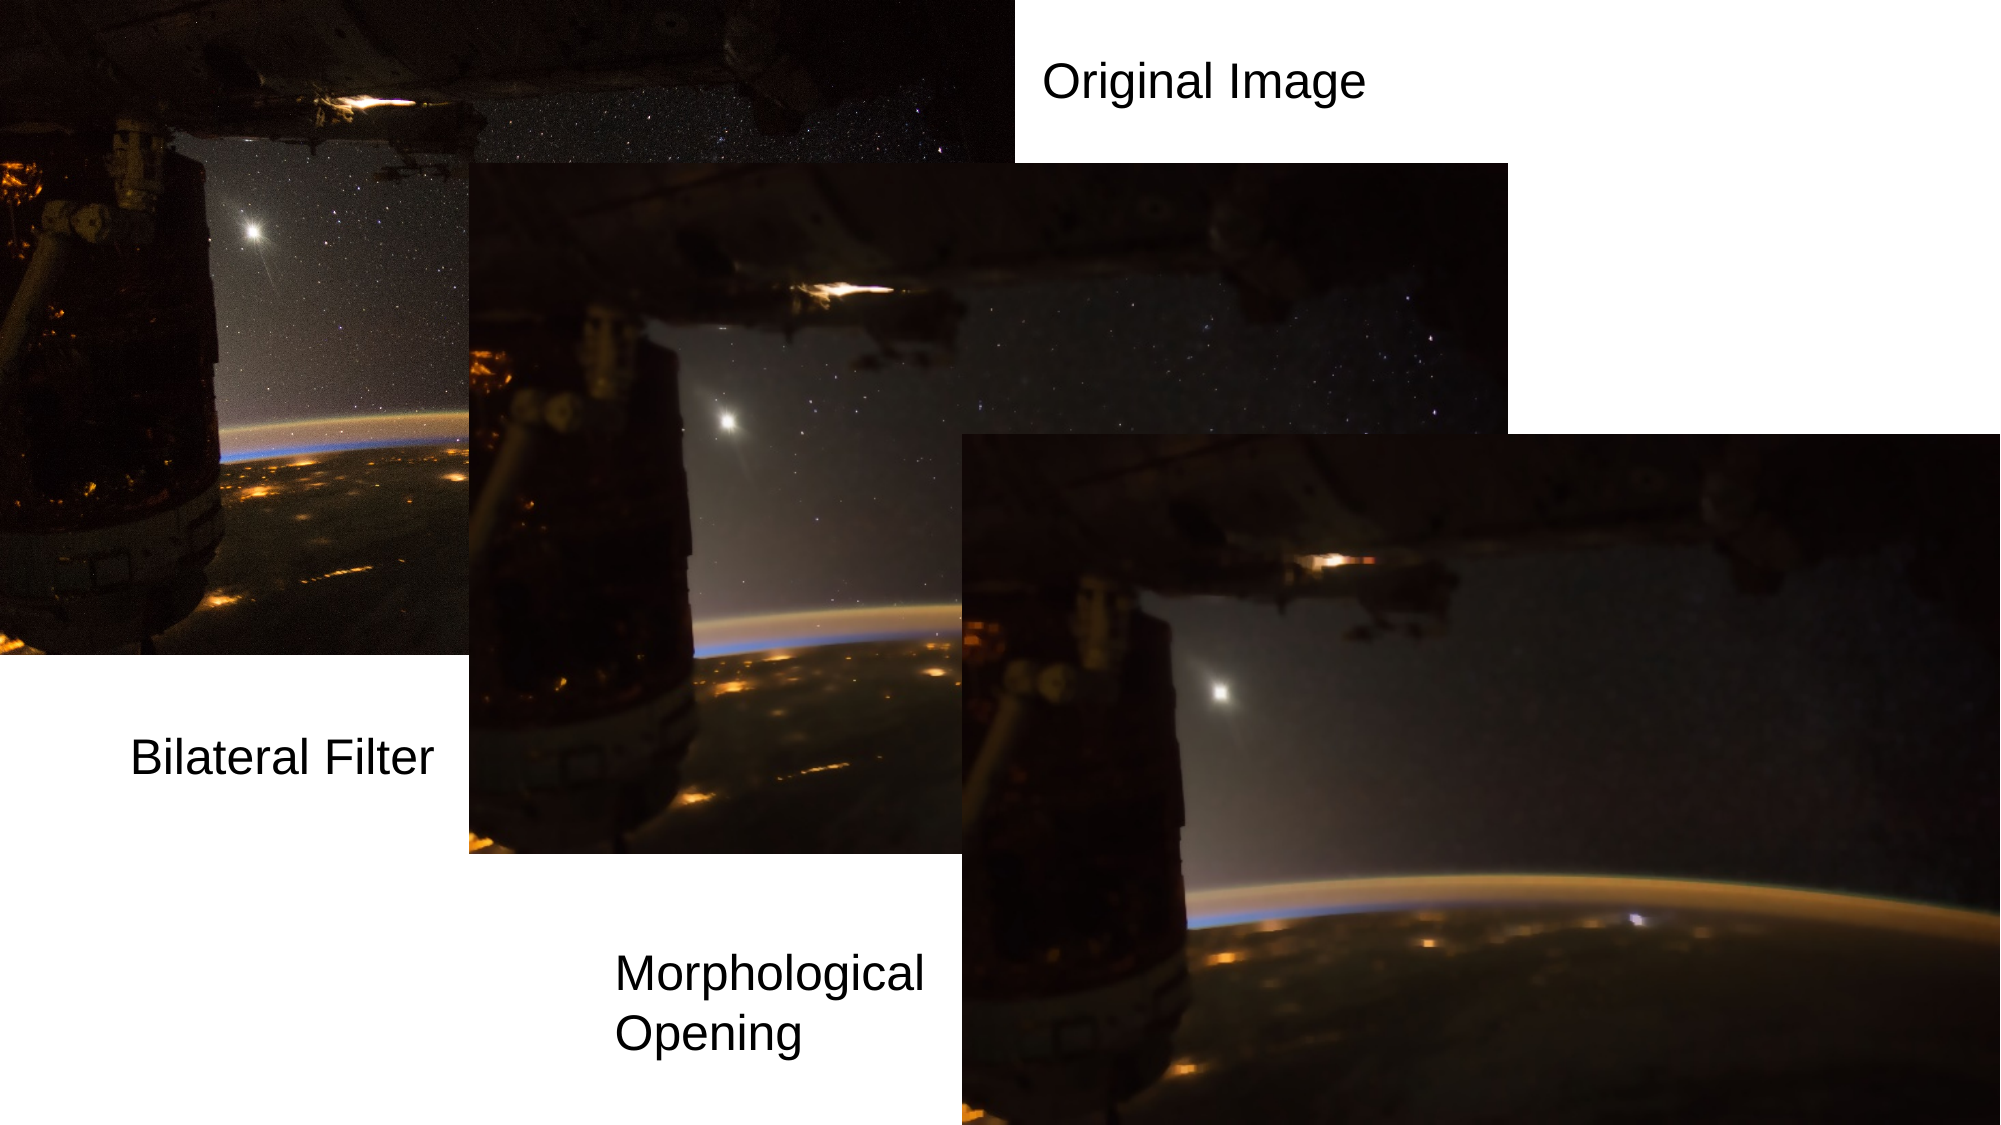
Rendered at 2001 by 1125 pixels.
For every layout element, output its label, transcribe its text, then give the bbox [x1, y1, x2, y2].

text_box Bilateral Filter [114, 709, 458, 808]
text_box Original Image [1027, 33, 1451, 119]
picture [0, 0, 2000, 1125]
text_box Morphological Opening [599, 925, 943, 1056]
